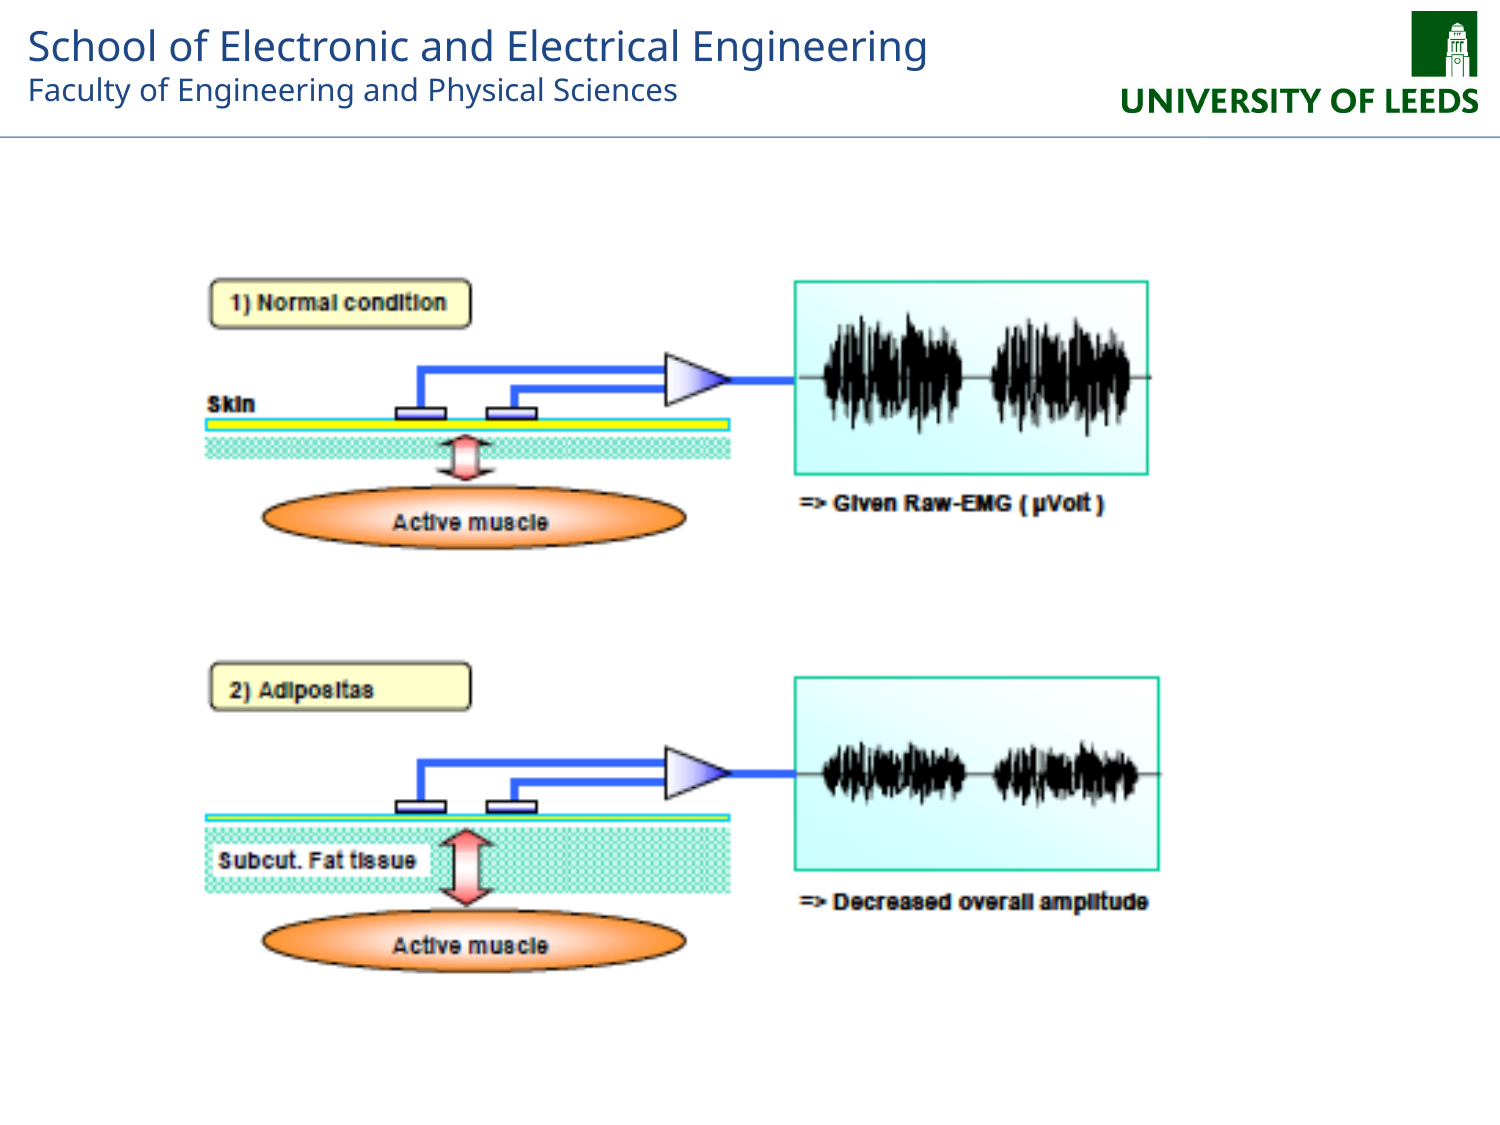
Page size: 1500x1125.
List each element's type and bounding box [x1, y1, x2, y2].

picture [1122, 11, 1478, 113]
picture [159, 262, 1200, 983]
